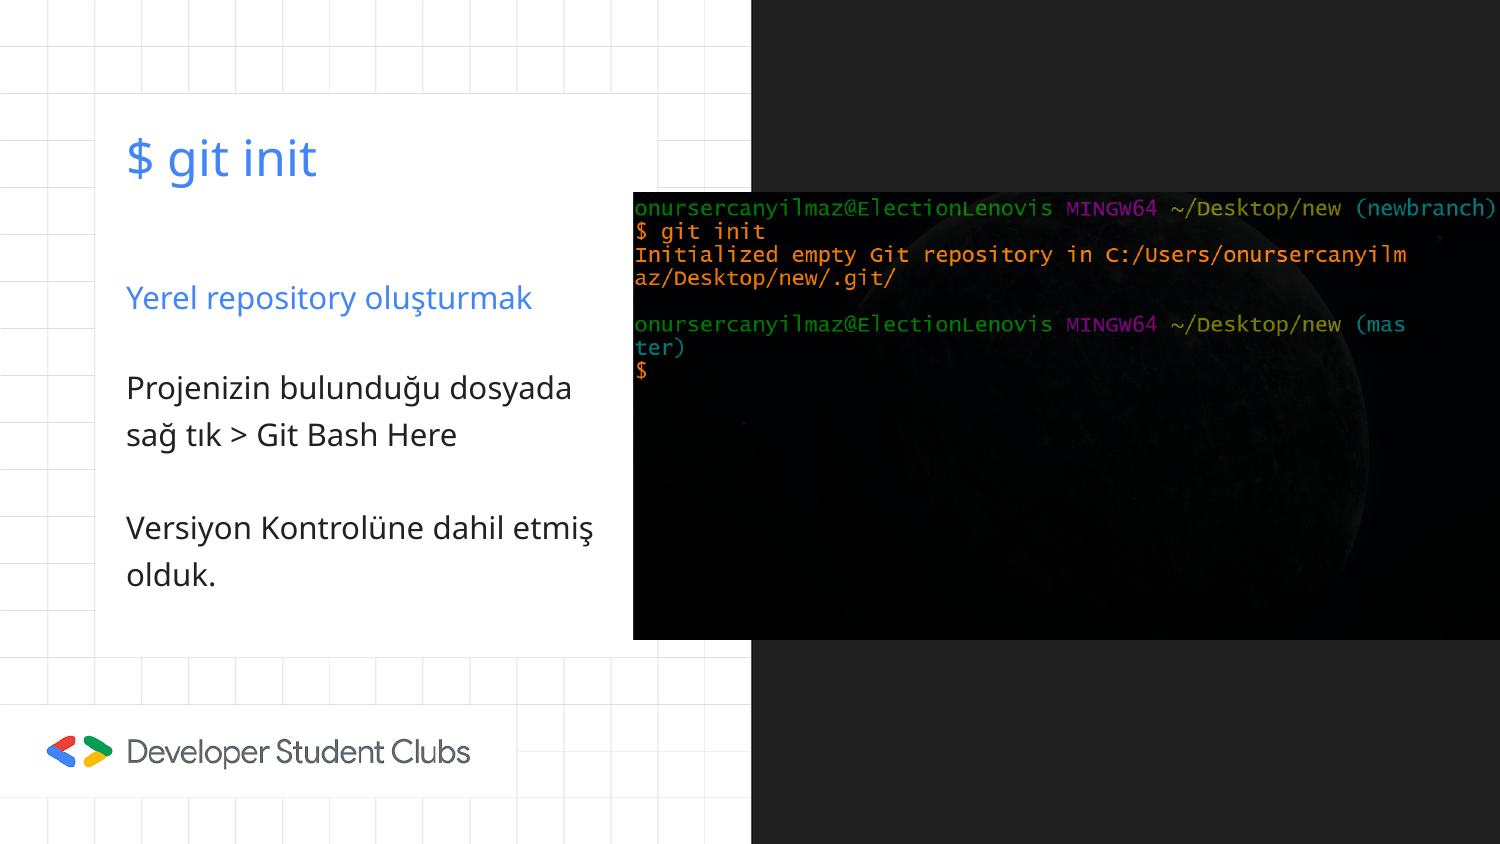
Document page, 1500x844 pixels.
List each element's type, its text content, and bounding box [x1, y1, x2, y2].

picture [0, 0, 1500, 844]
title Yerel repository oluşturmak [120, 263, 627, 327]
title Projenizin bulunduğu dosyada sağ tık > Git Bash Here Versiyon Kontrolüne dahil etmiş olduk. [120, 353, 627, 615]
title $ git init [120, 120, 634, 246]
